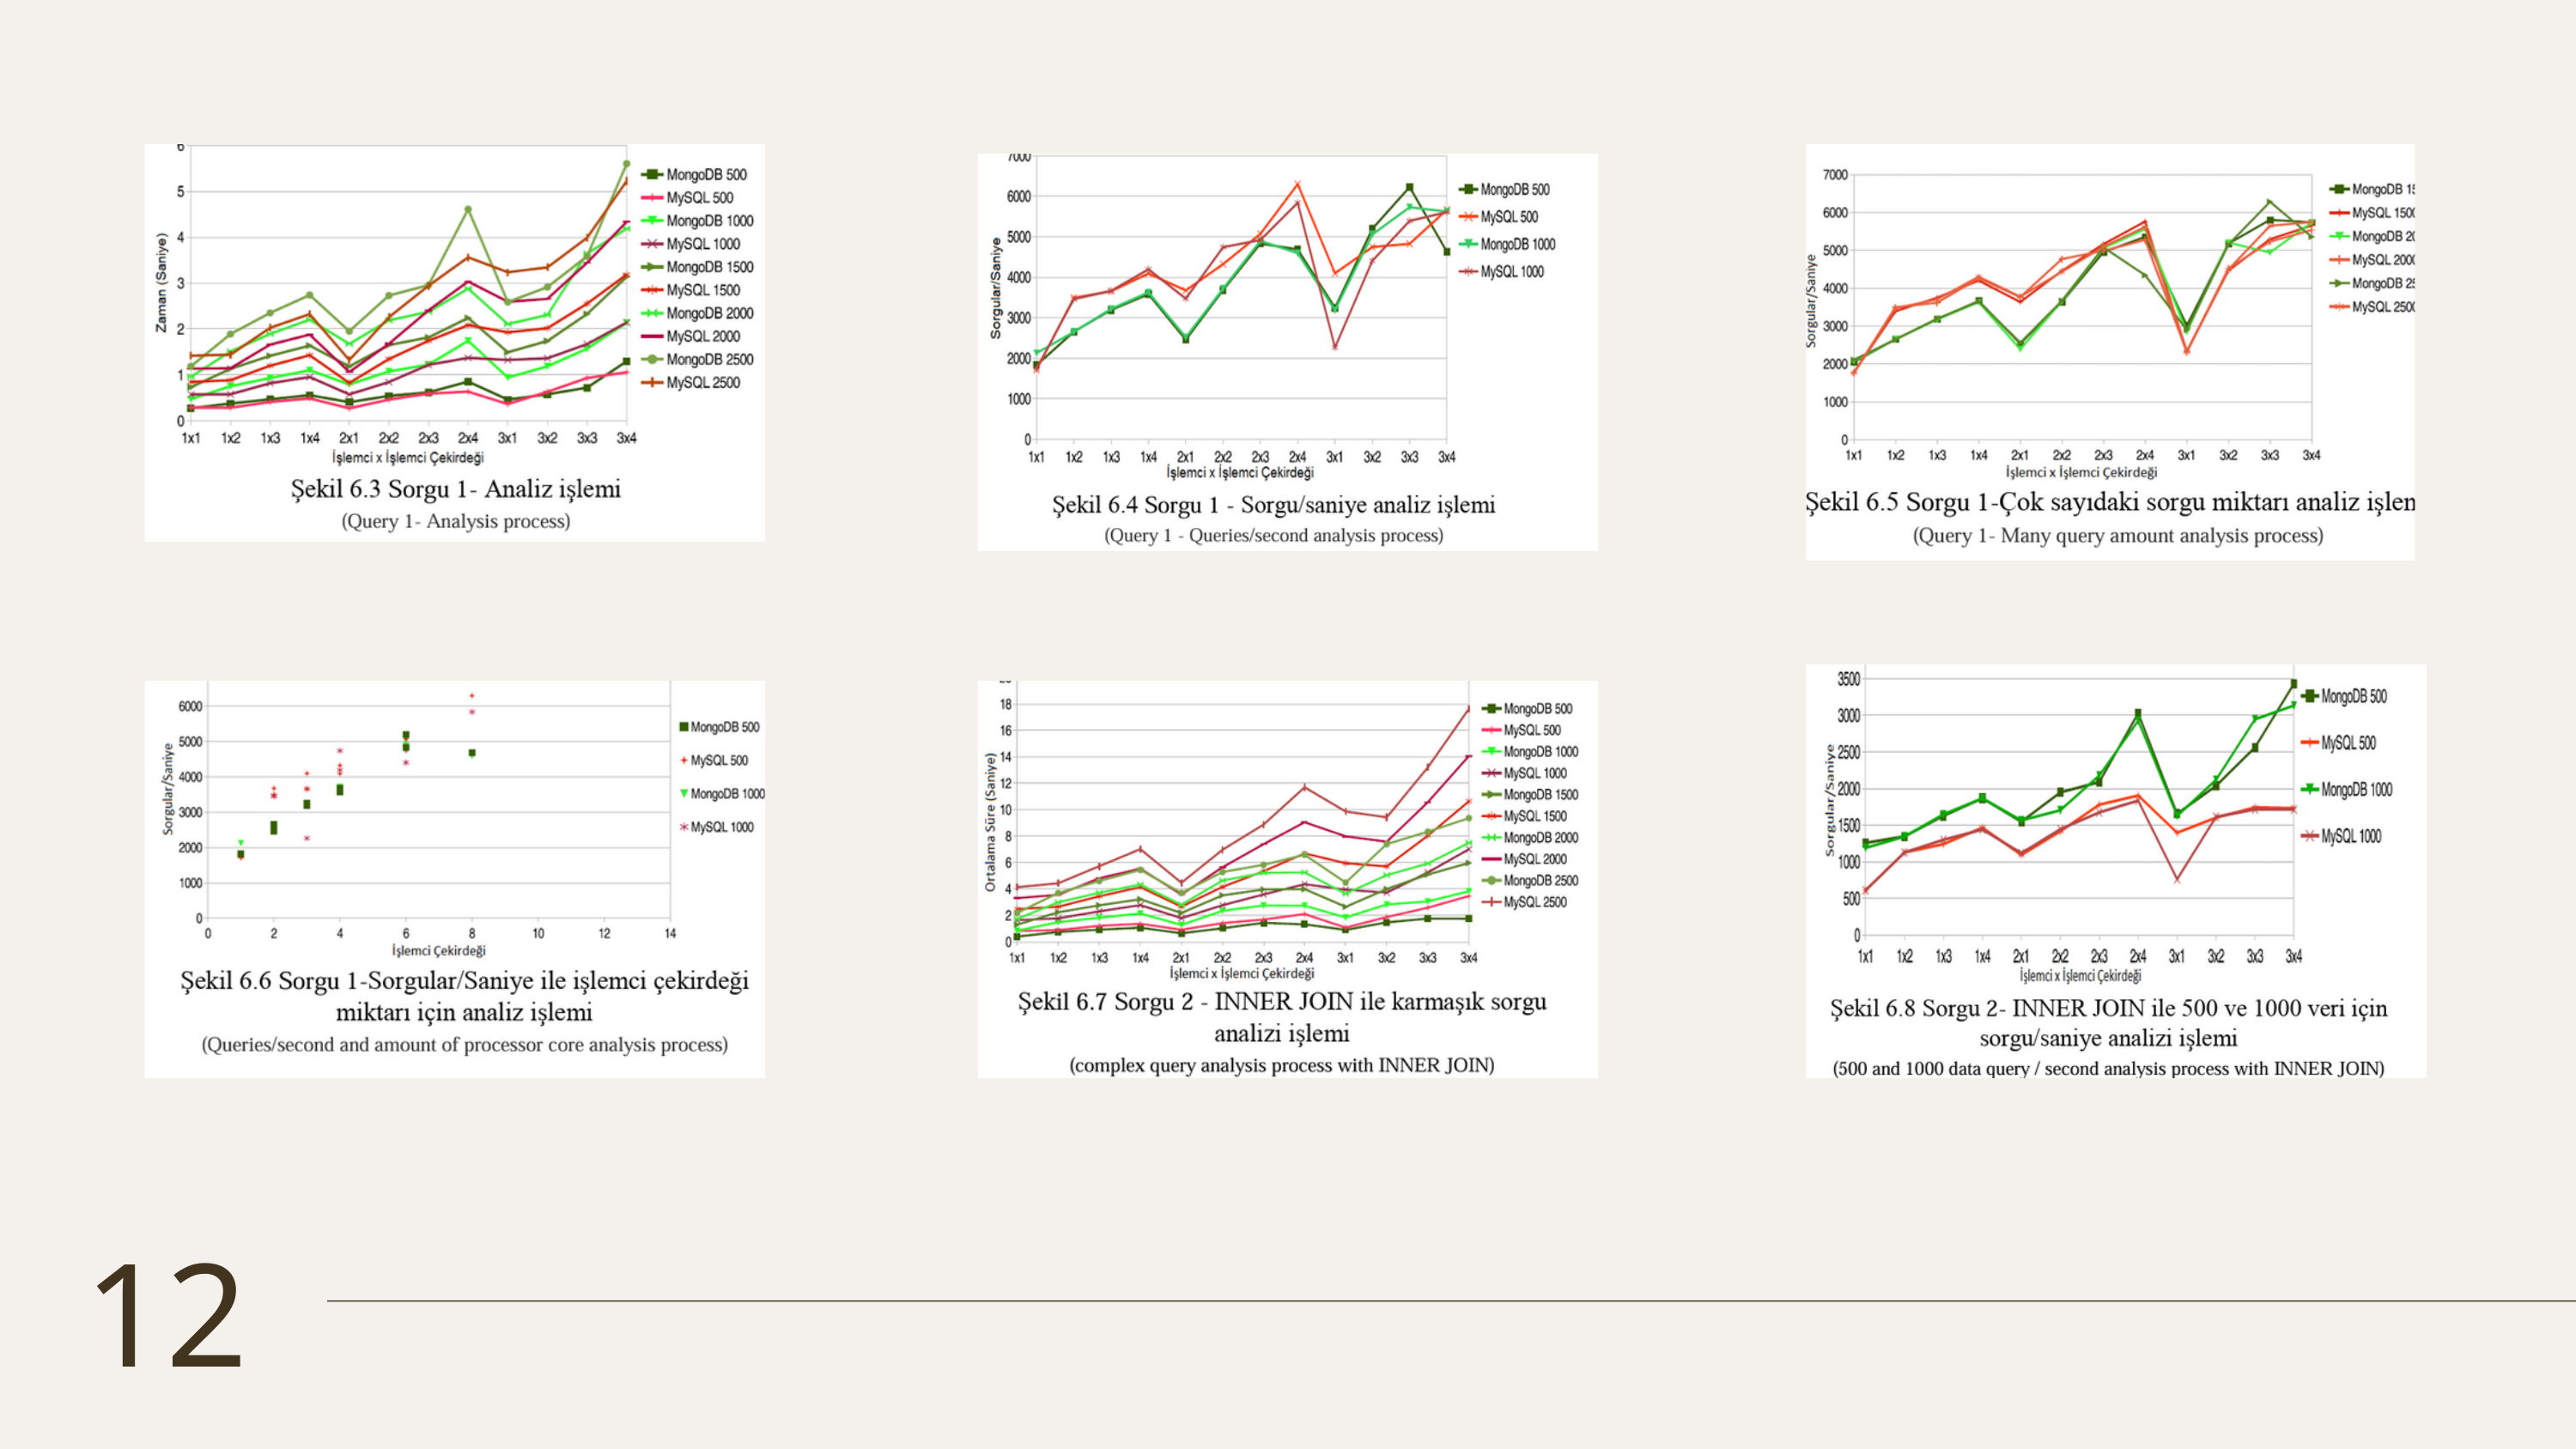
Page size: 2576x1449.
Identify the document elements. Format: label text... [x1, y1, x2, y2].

text_box [1806, 664, 2427, 1078]
text_box 12 [68, 1195, 265, 1396]
text_box [977, 154, 1599, 551]
text_box [144, 144, 766, 542]
text_box [144, 681, 766, 1078]
text_box [977, 681, 1599, 1078]
text_box [1806, 144, 2415, 561]
